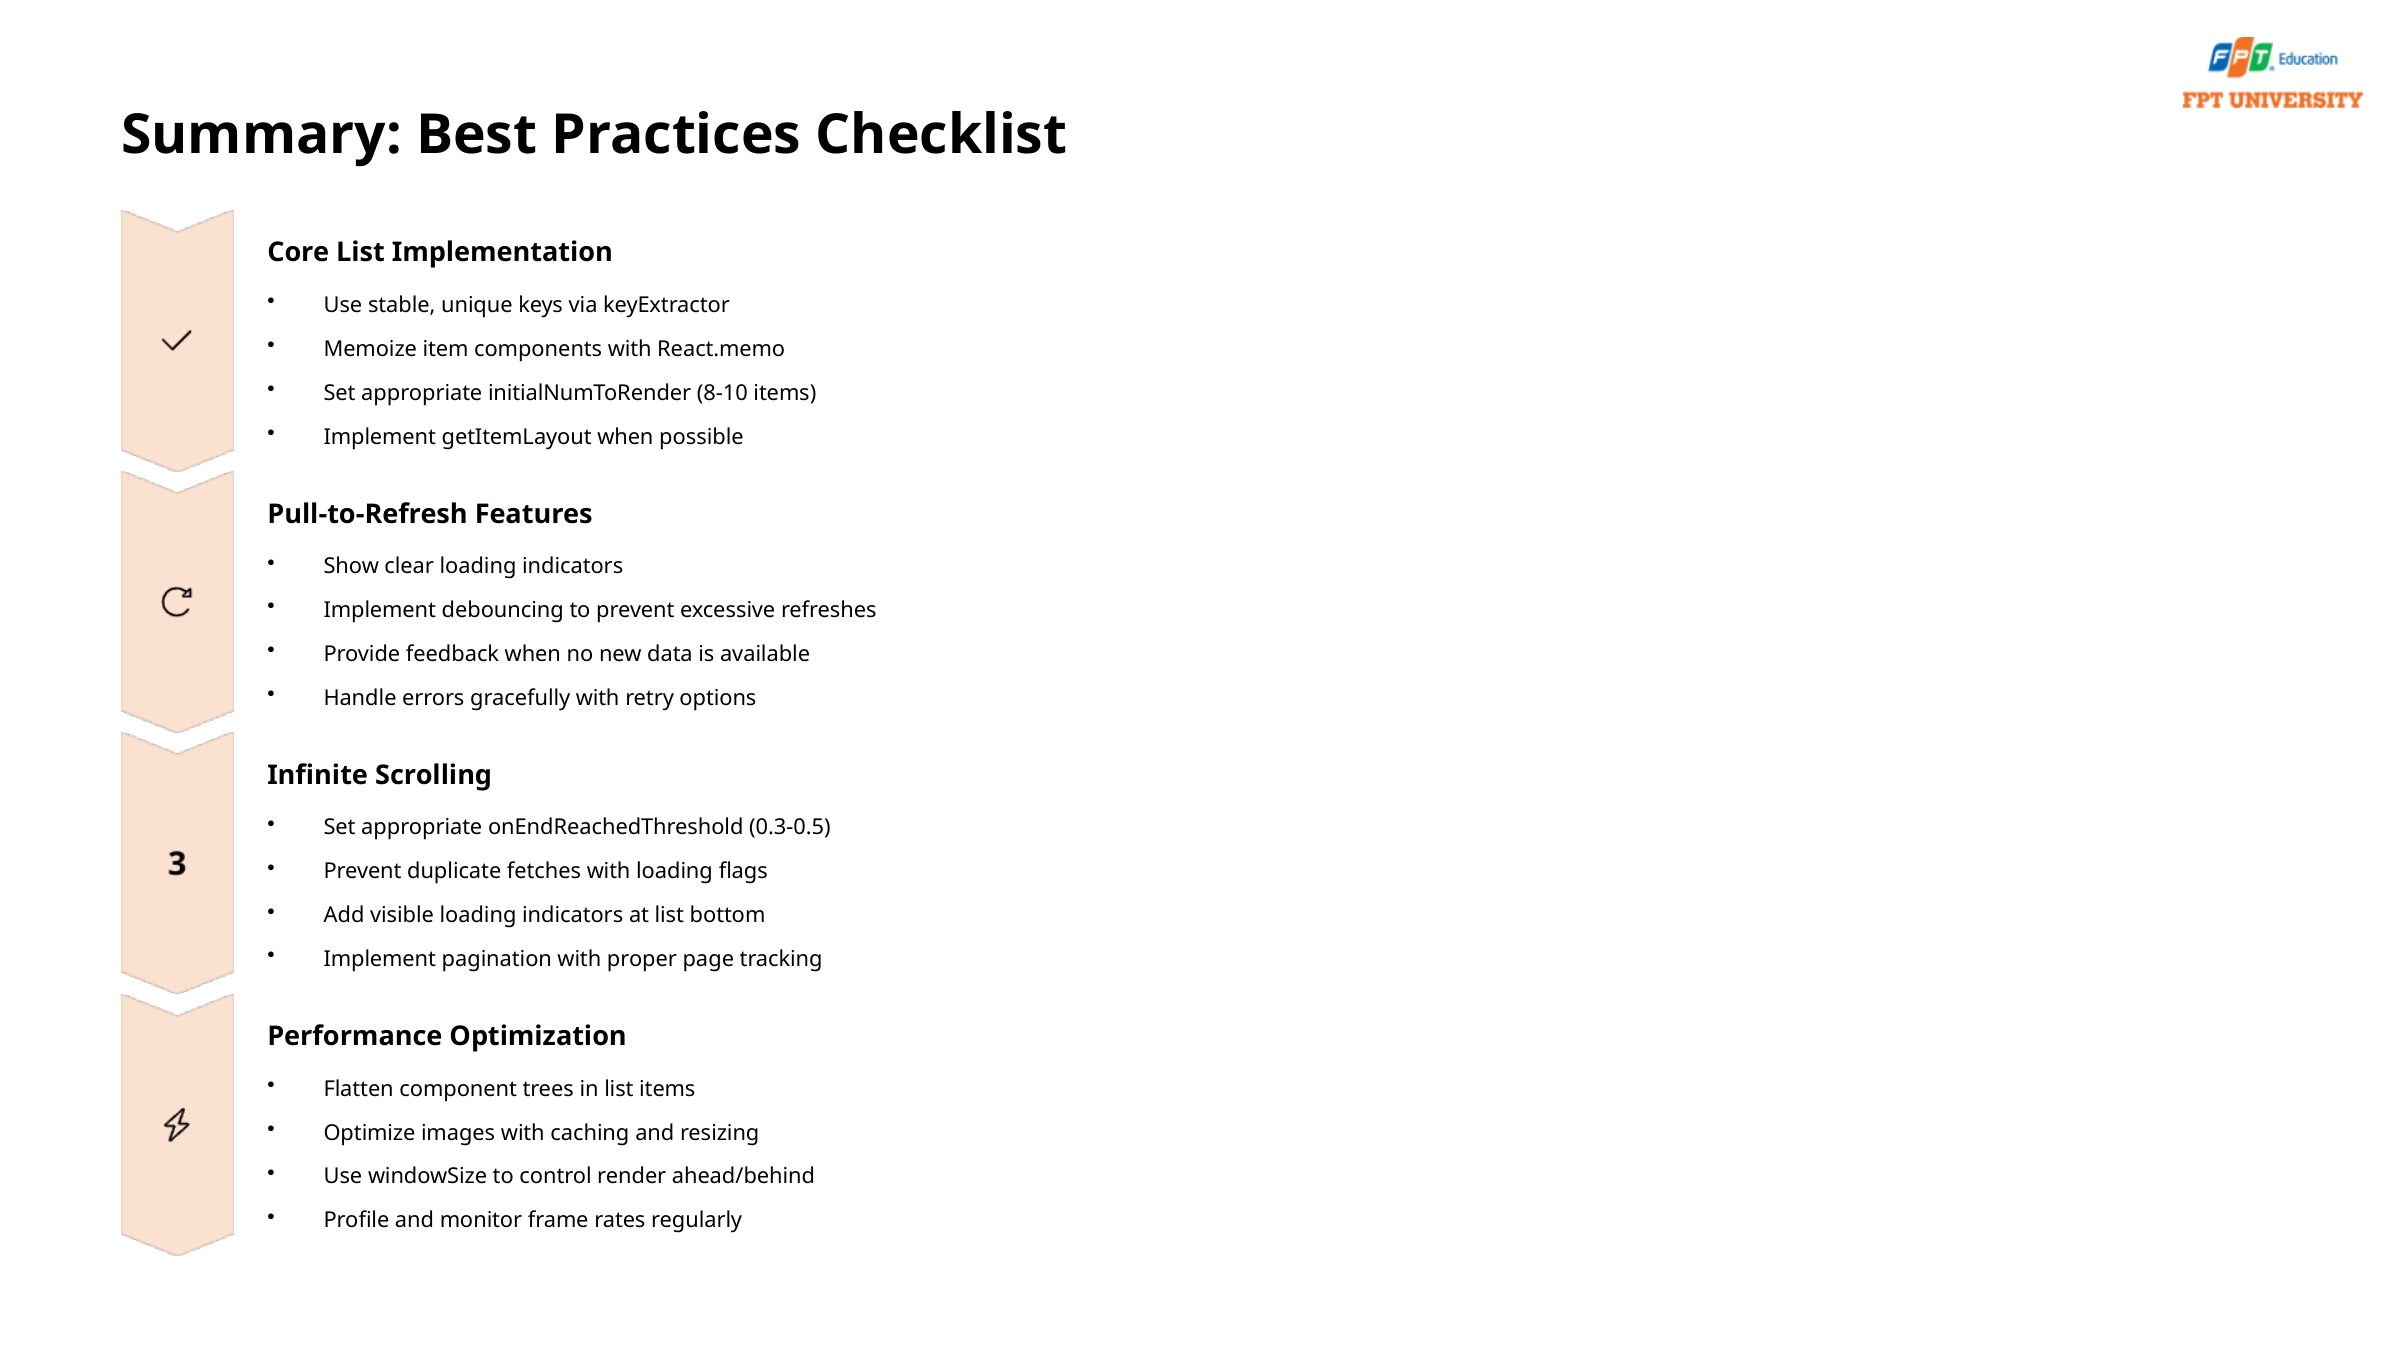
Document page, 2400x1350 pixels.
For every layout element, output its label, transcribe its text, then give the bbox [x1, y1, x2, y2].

text_box Use windowSize to control render ahead/behind [267, 1152, 2279, 1189]
text_box Provide feedback when no new data is available [267, 630, 2279, 667]
text_box Set appropriate onEndReachedThreshold (0.3-0.5) [267, 803, 2279, 840]
text_box Set appropriate initialNumToRender (8-10 items) [267, 369, 2279, 406]
text_box Handle errors gracefully with retry options [267, 674, 2279, 711]
text_box Summary: Best Practices Checklist [121, 95, 1084, 166]
text_box Infinite Scrolling [267, 755, 549, 791]
text_box Use stable, unique keys via keyExtractor [267, 281, 2279, 318]
text_box Flatten component trees in list items [267, 1065, 2279, 1102]
text_box Add visible loading indicators at list bottom [267, 891, 2279, 928]
text_box Performance Optimization [267, 1016, 629, 1052]
text_box Optimize images with caching and resizing [267, 1109, 2279, 1146]
text_box Profile and monitor frame rates regularly [267, 1196, 2279, 1233]
text_box Implement debouncing to prevent excessive refreshes [267, 586, 2279, 623]
text_box Implement pagination with proper page tracking [267, 935, 2279, 972]
text_box Pull-to-Refresh Features [267, 494, 606, 530]
picture [2182, 37, 2363, 108]
text_box Prevent duplicate fetches with loading flags [267, 847, 2279, 884]
text_box Memoize item components with React.memo [267, 325, 2279, 362]
picture [121, 210, 234, 1256]
text_box Implement getItemLayout when possible [267, 413, 2279, 450]
text_box Core List Implementation [267, 232, 611, 269]
text_box Show clear loading indicators [267, 542, 2279, 579]
